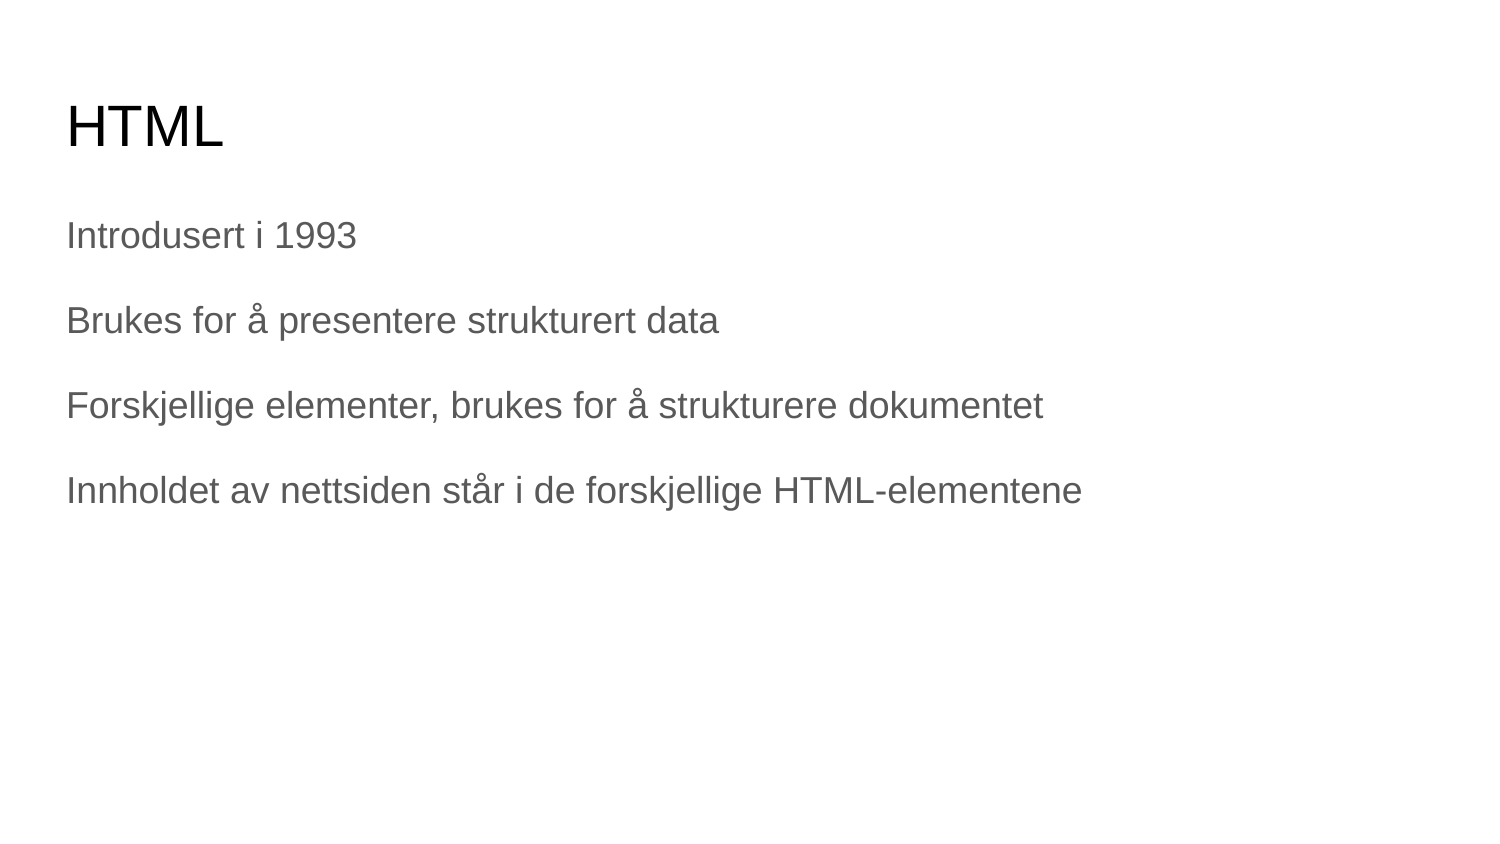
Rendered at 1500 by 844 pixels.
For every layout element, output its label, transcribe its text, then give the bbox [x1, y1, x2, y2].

title HTML [51, 72, 1449, 167]
list Introdusert i 1993 Brukes for å presentere strukturert data Forskjellige elementer, brukes for å strukturere dokumentet Innholdet av nettsiden står i de forskjellige HTML-elementene [51, 189, 1449, 750]
